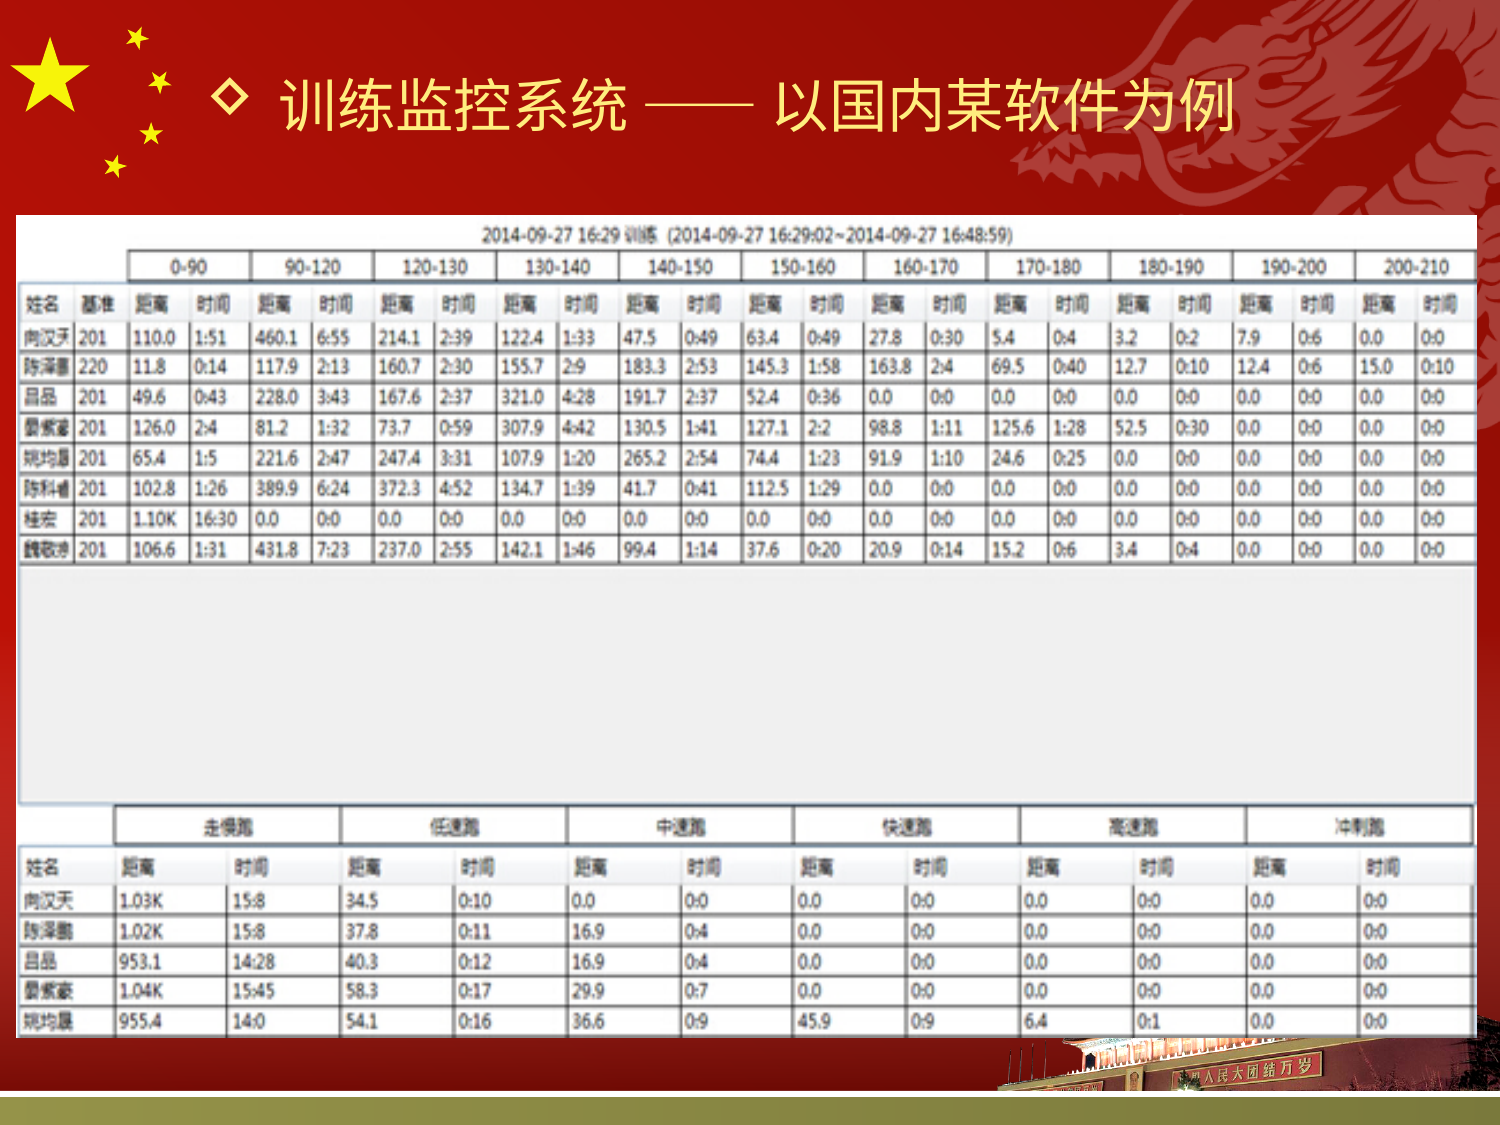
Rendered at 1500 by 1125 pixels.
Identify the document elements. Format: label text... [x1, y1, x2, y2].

text_box 训练监控系统 —— 以国内某软件为例 [189, 33, 1295, 147]
picture [16, 0, 1500, 1091]
